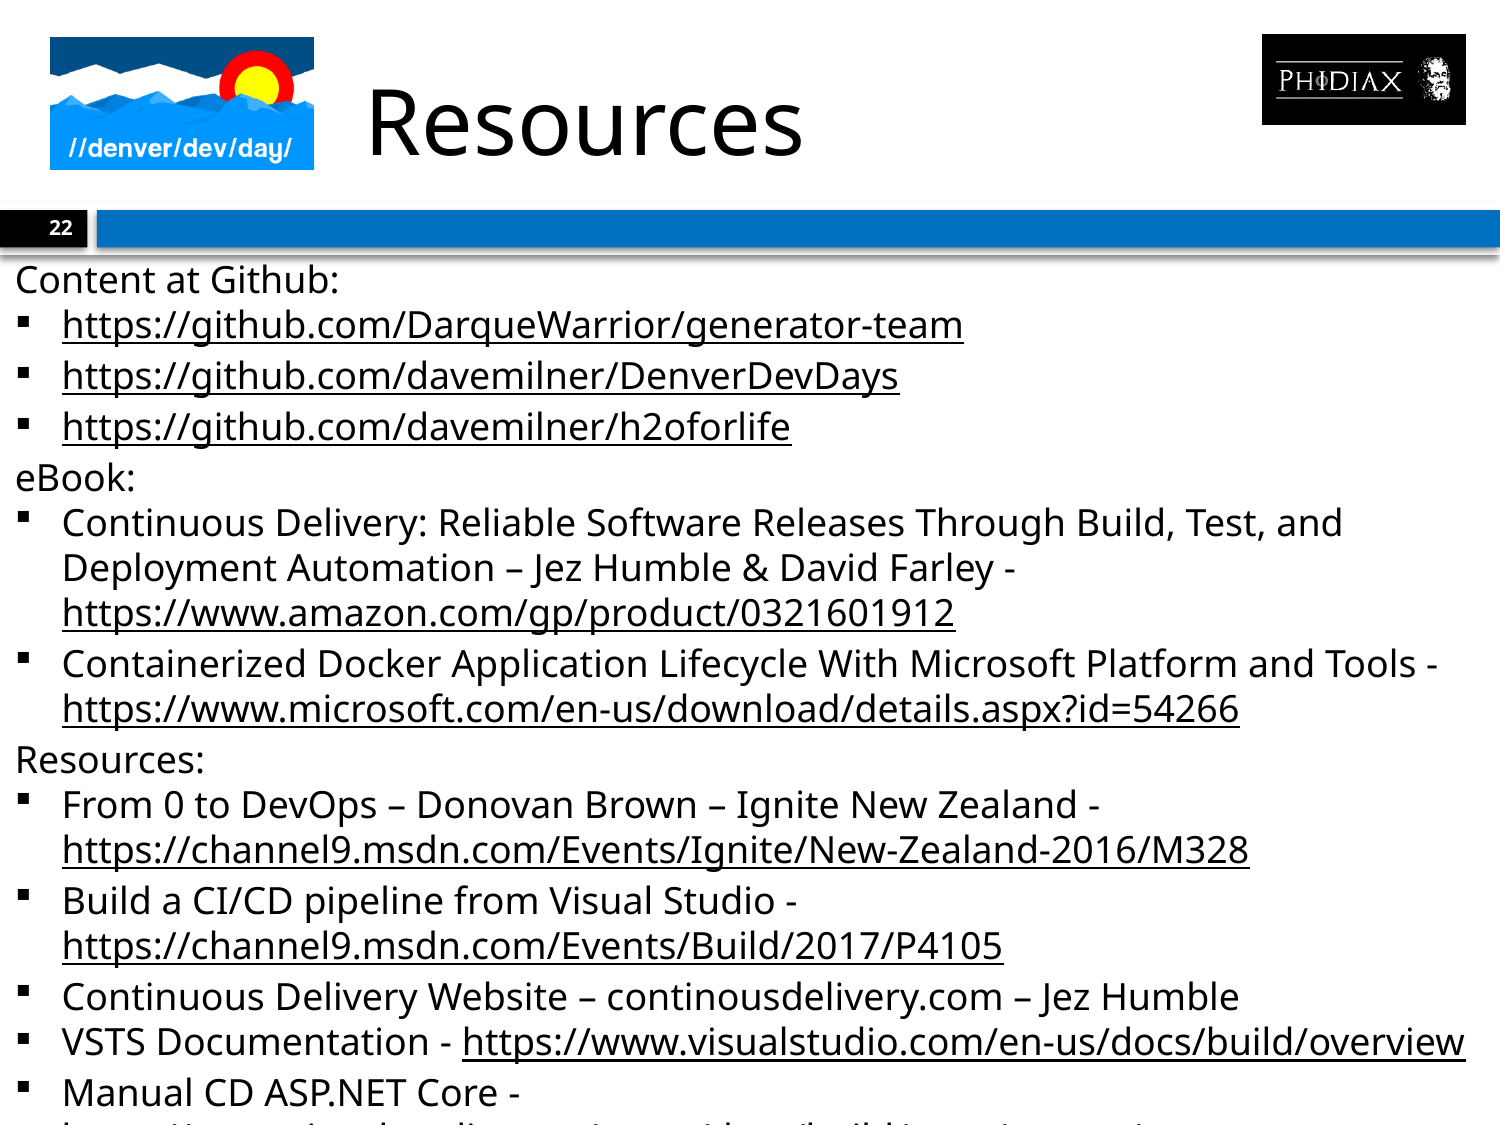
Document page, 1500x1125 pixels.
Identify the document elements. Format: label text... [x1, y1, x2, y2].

text_box Content at Github: https://github.com/DarqueWarrior/generator-team https://github.com/davemilner/DenverDevDays https://github.com/davemilner/h2oforlife eBook: Continuous Delivery: Reliable Software Releases Through Build, Test, and Deployment Automation – Jez Humble & David Farley - https://www.amazon.com/gp/product/0321601912 Containerized Docker Application Lifecycle With Microsoft Platform and Tools - https://www.microsoft.com/en-us/download/details.aspx?id=54266 Resources: From 0 to DevOps – Donovan Brown – Ignite New Zealand - https://channel9.msdn.com/Events/Ignite/New-Zealand-2016/M328 Build a CI/CD pipeline from Visual Studio - https://channel9.msdn.com/Events/Build/2017/P4105 Continuous Delivery Website – continousdelivery.com – Jez Humble VSTS Documentation - https://www.visualstudio.com/en-us/docs/build/overview Manual CD ASP.NET Core - https://www.visualstudio.com/en-us/docs/build/apps/aspnet/aspnetcore-to-azure [0, 248, 1500, 1125]
slide_number 22 [0, 208, 88, 248]
picture [1262, 34, 1466, 125]
picture [49, 37, 315, 170]
title Resources [350, 37, 1438, 200]
